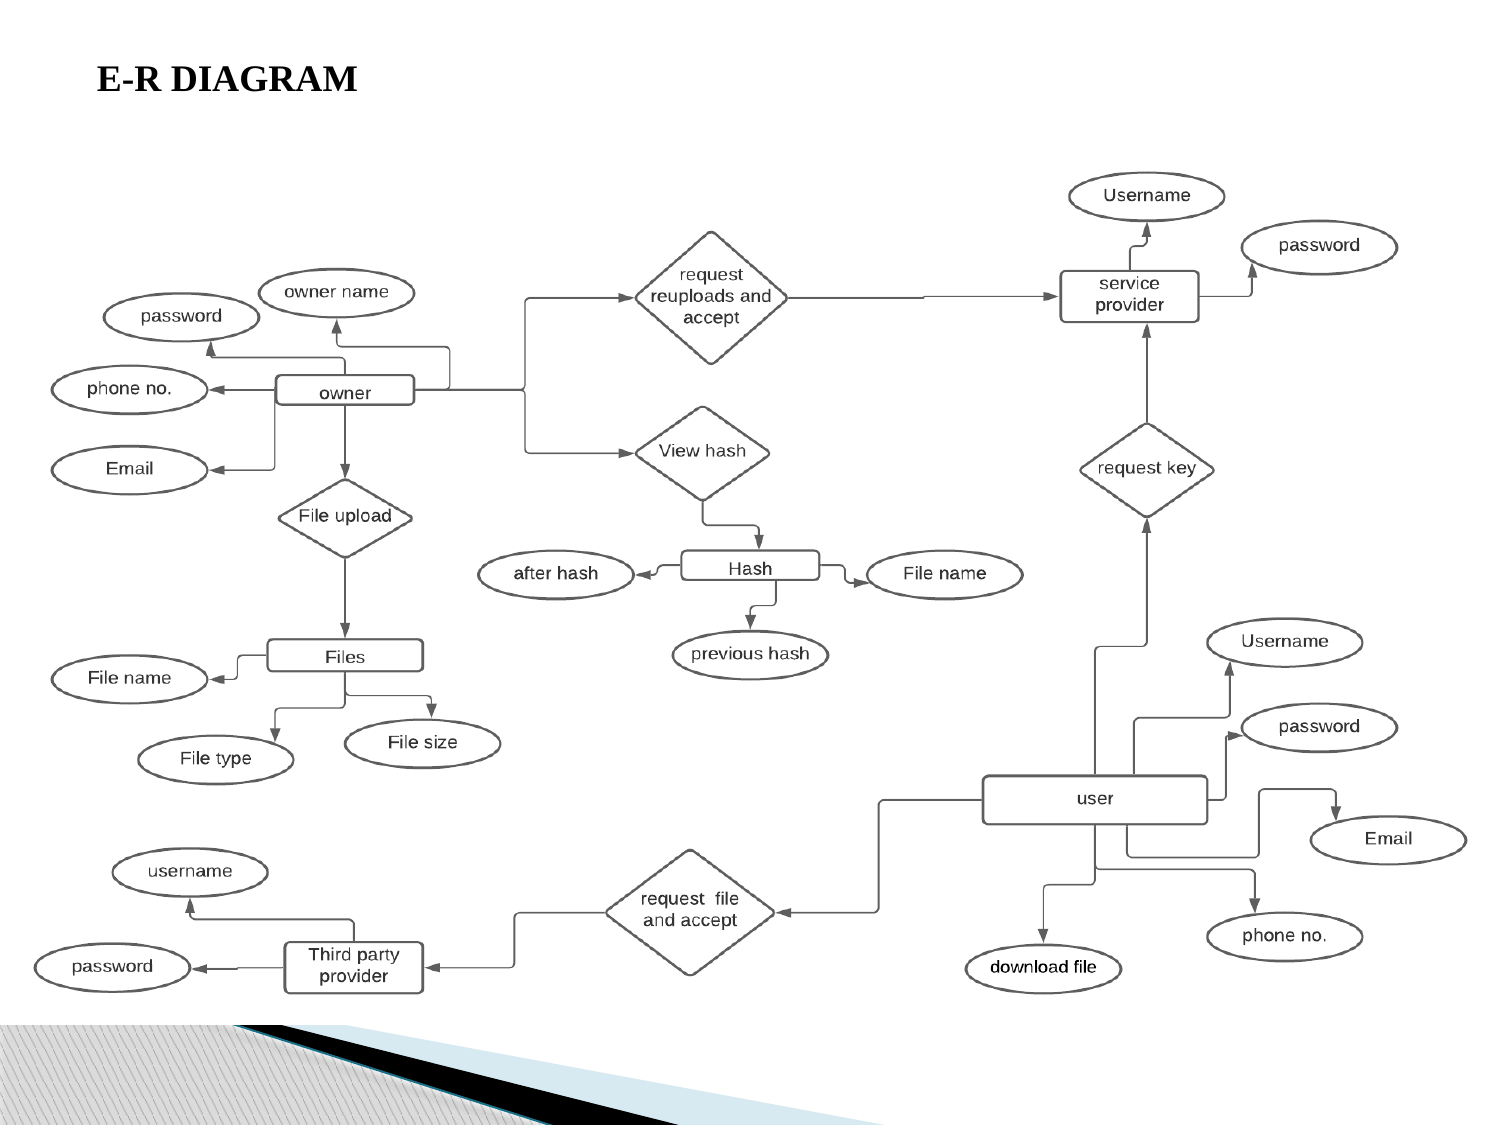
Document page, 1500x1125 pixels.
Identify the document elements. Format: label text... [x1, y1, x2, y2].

text_box E-R DIAGRAM [82, 46, 375, 107]
picture [0, 140, 1500, 1026]
